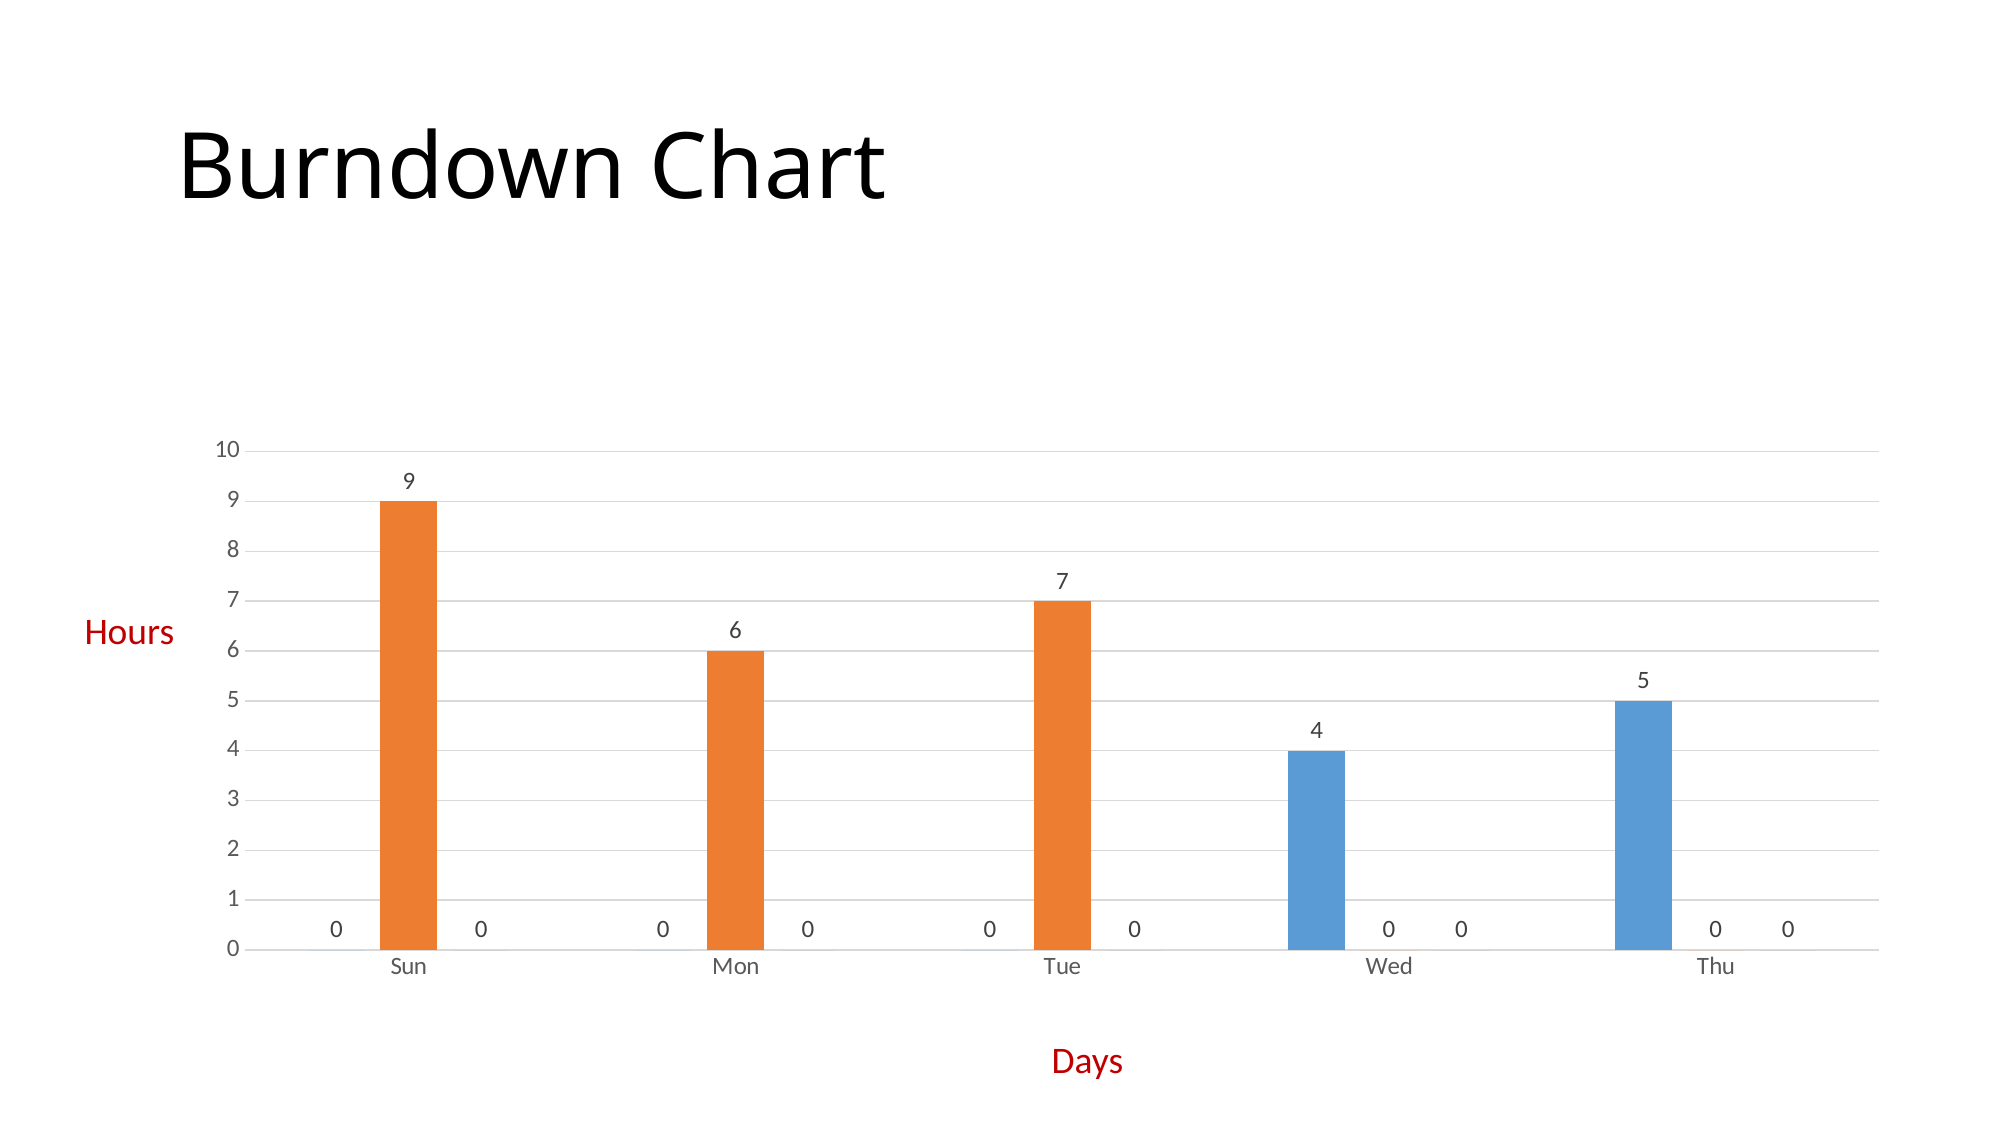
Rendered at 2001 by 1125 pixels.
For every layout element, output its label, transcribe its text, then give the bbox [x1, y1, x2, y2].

text_box Days [980, 1019, 1195, 1099]
title Burndown Chart [137, 59, 1863, 278]
chart [185, 302, 1911, 1017]
text_box Hours [66, 602, 185, 656]
